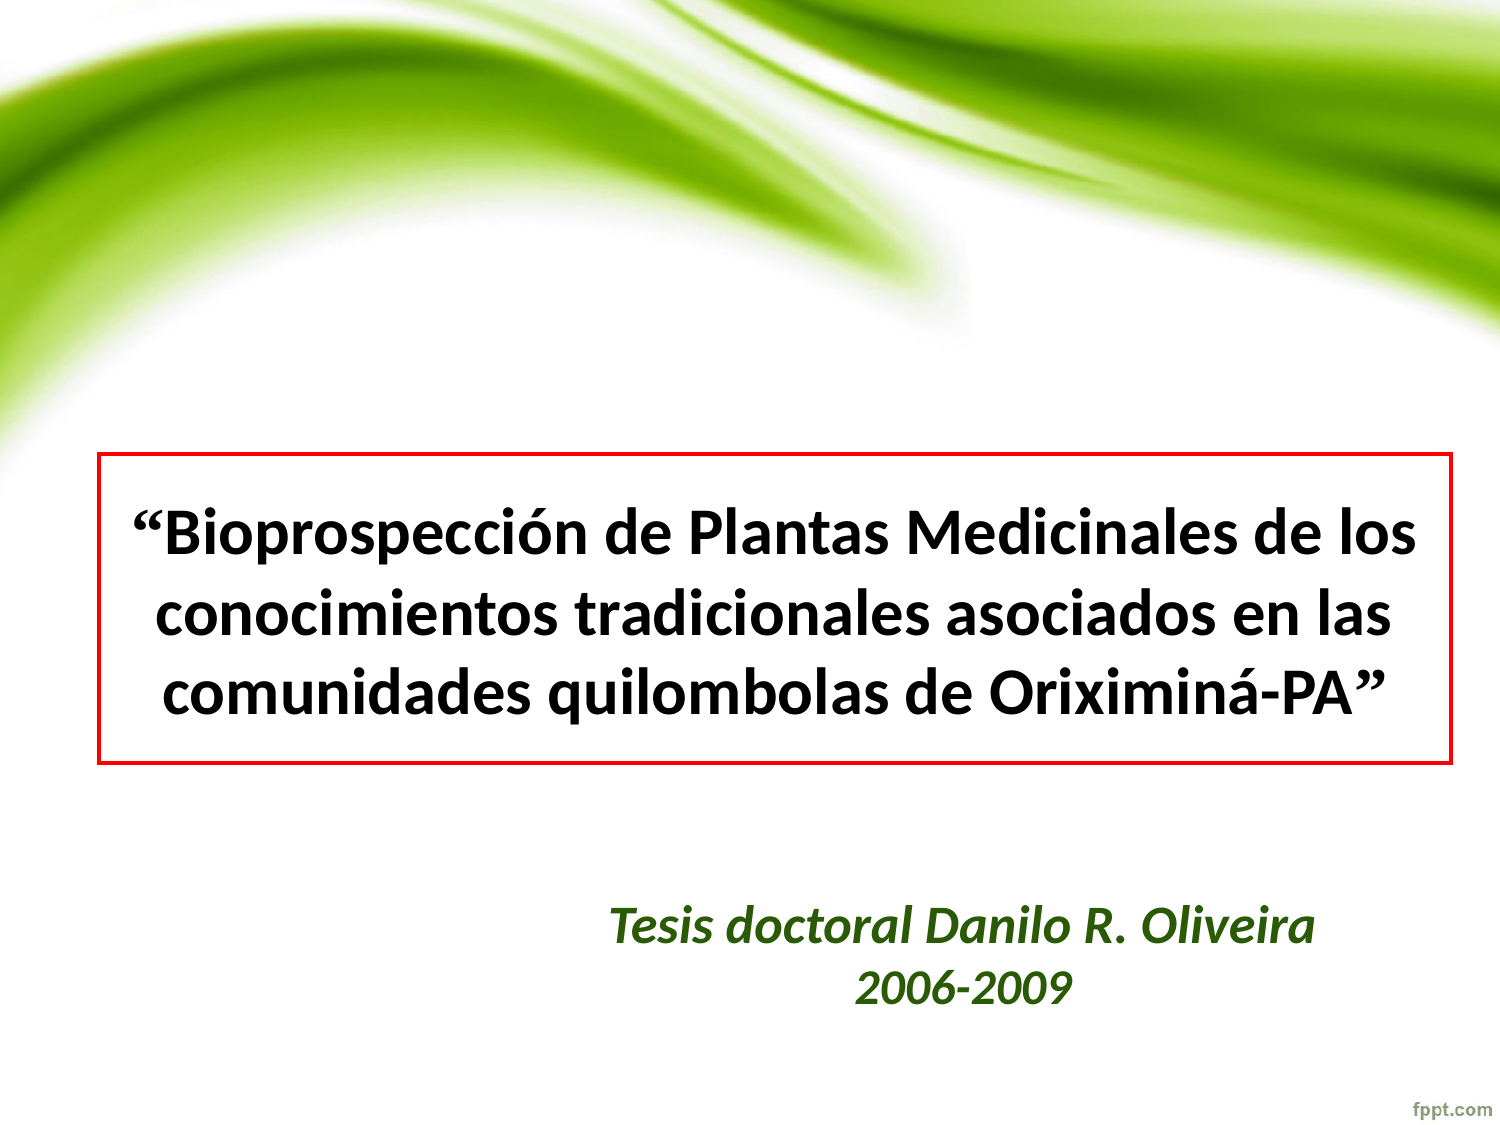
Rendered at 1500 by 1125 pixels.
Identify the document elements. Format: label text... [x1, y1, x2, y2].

picture [0, 0, 1500, 1125]
title Tesis doctoral Danilo R. Oliveira 2006-2009 [574, 890, 1352, 1014]
text_box “Bioprospección de Plantas Medicinales de los conocimientos tradicionales asociados en las comunidades quilombolas de Oriximiná-PA” [98, 453, 1452, 763]
